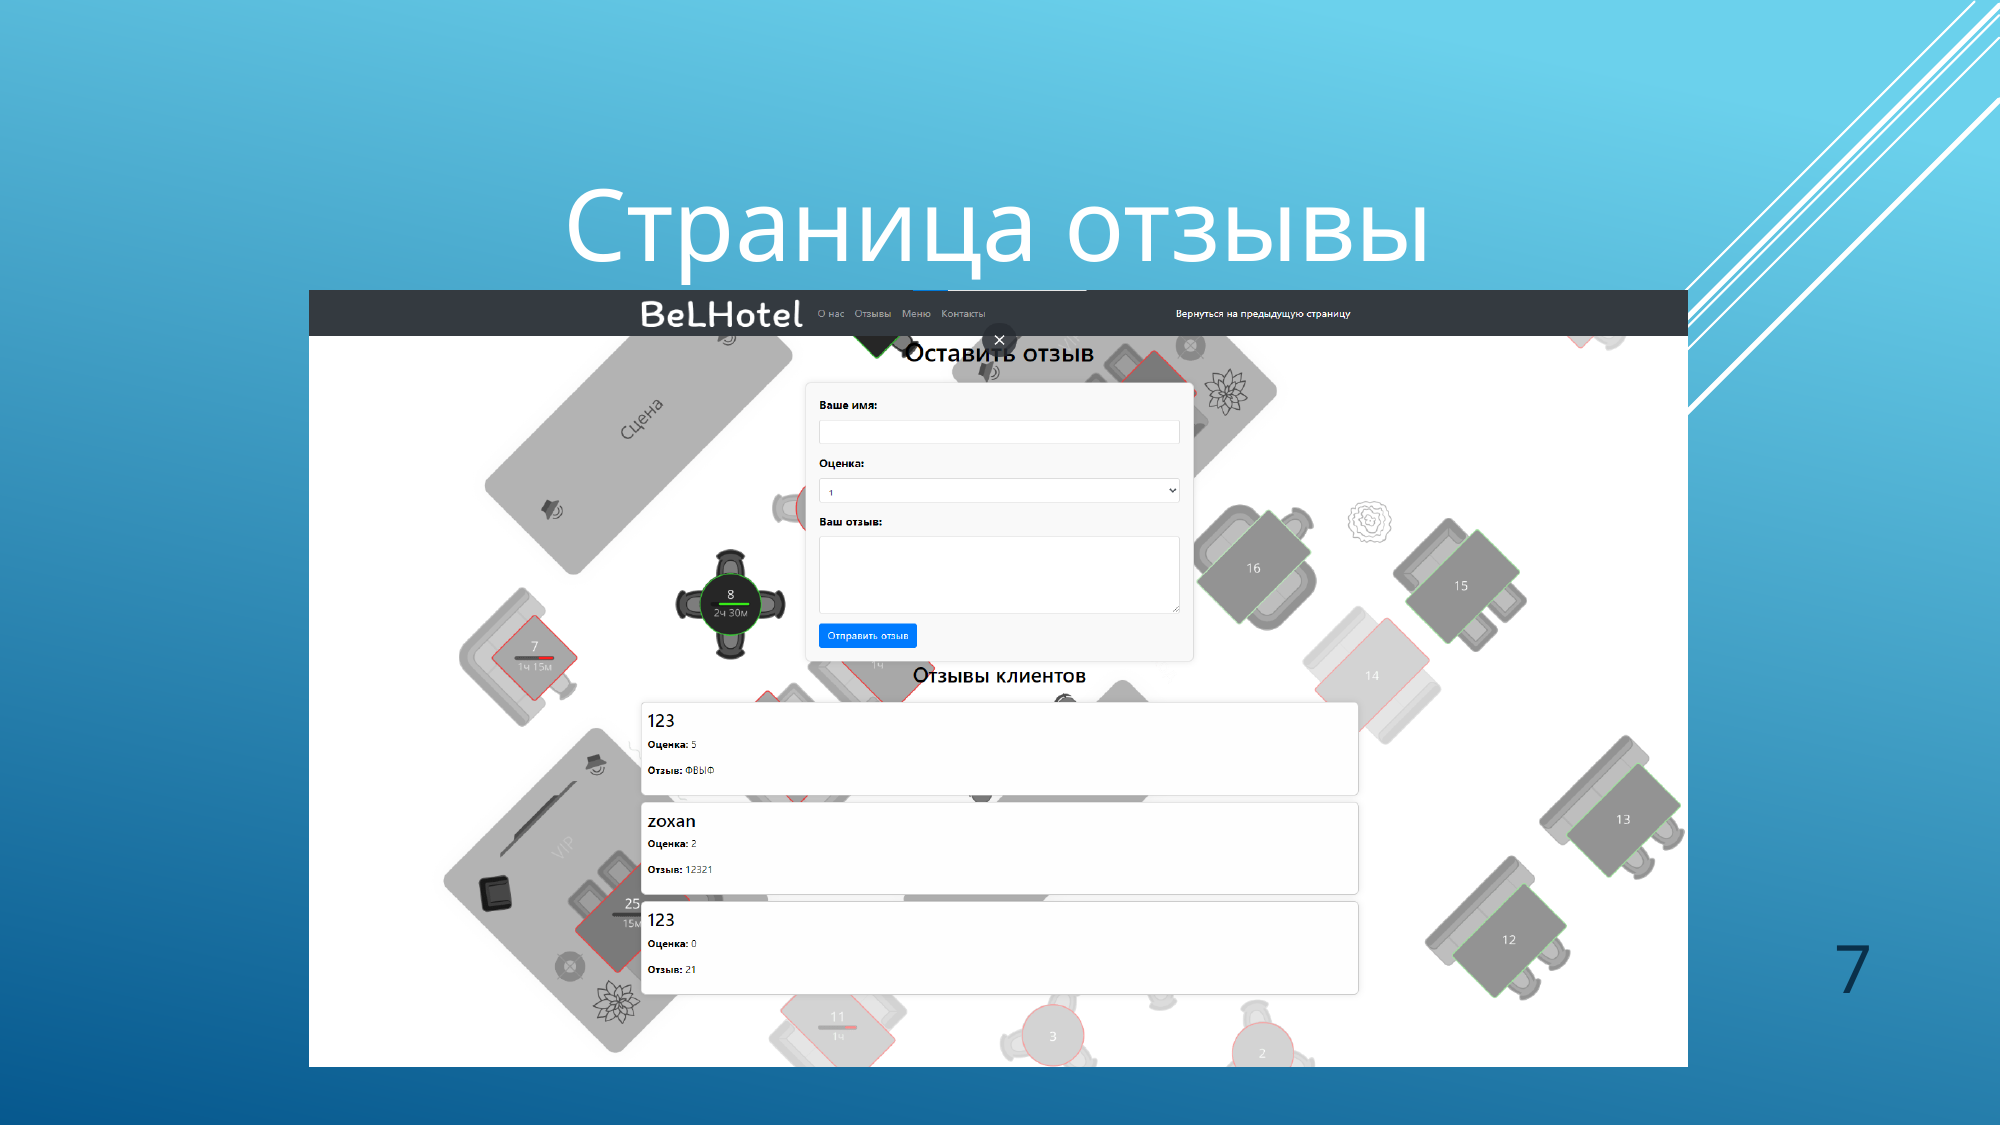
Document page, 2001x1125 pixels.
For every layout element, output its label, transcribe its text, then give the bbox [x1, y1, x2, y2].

picture [308, 290, 1689, 1067]
slide_number 7 [1700, 915, 1888, 1025]
text_box Страница отзывы [548, 154, 1449, 289]
